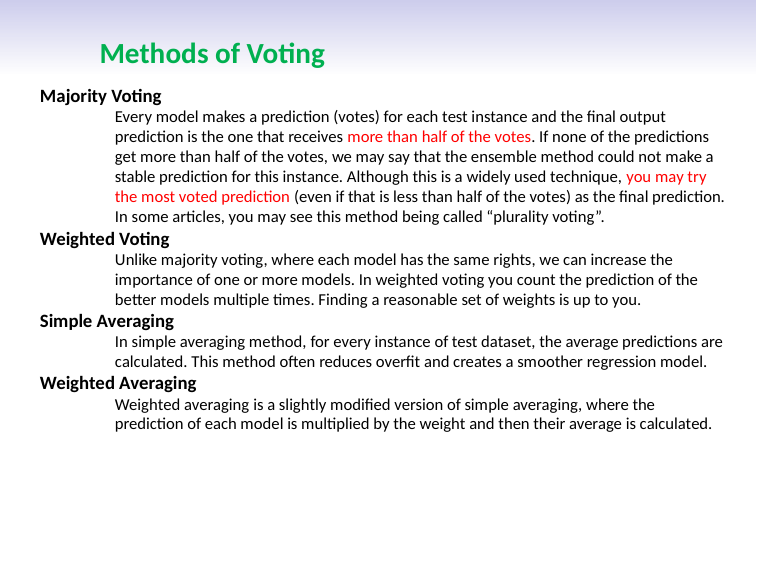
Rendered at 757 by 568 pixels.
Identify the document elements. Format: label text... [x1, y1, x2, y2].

picture [0, 0, 756, 74]
list Majority Voting Every model makes a prediction (votes) for each test instance and the final output prediction is the one that receives more than half of the votes. If none of the predictions get more than half of the votes, we may say that the ensemble method could not make a stable prediction for this instance. Although this is a widely used technique, you may try the most voted prediction (even if that is less than half of the votes) as the final prediction. In some articles, you may see this method being called “plurality voting”. Weighted Voting Unlike majority voting, where each model has the same rights, we can increase the importance of one or more models. In weighted voting you count the prediction of the better models multiple times. Finding a reasonable set of weights is up to you. Simple Averaging In simple averaging method, for every instance of test dataset, the average predictions are calculated. This method often reduces overfit and creates a smoother regression model. Weighted Averaging Weighted averaging is a slightly modified version of simple averaging, where the prediction of each model is multiplied by the weight and then their average is calculated. [40, 83, 729, 547]
title Methods of Voting [99, 34, 657, 70]
